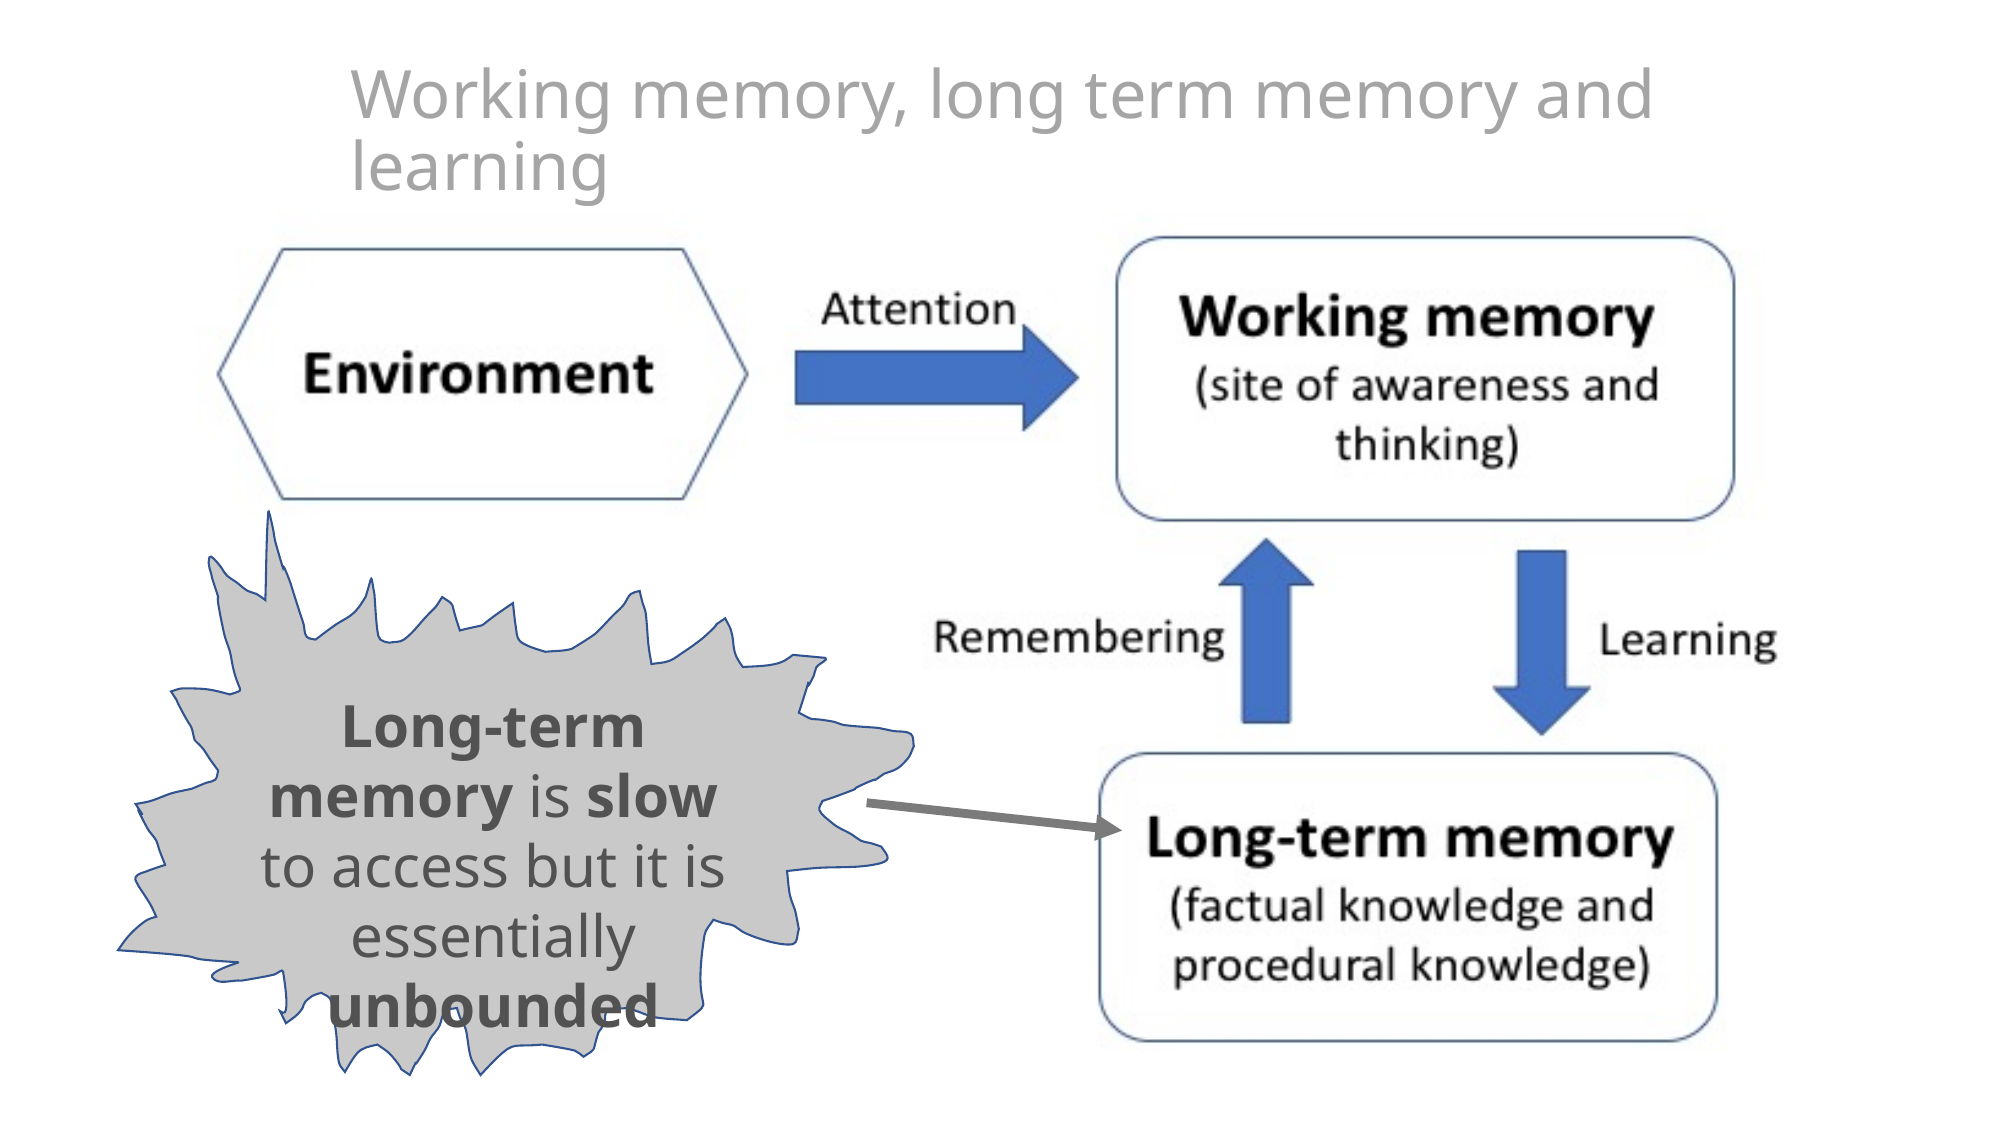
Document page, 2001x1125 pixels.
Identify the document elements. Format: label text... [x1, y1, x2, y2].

title Working memory, long term memory and learning [349, 61, 1763, 135]
text_box [135, 868, 154, 912]
text_box [135, 799, 154, 838]
picture [159, 136, 1922, 1100]
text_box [866, 802, 1123, 831]
text_box [117, 917, 154, 953]
